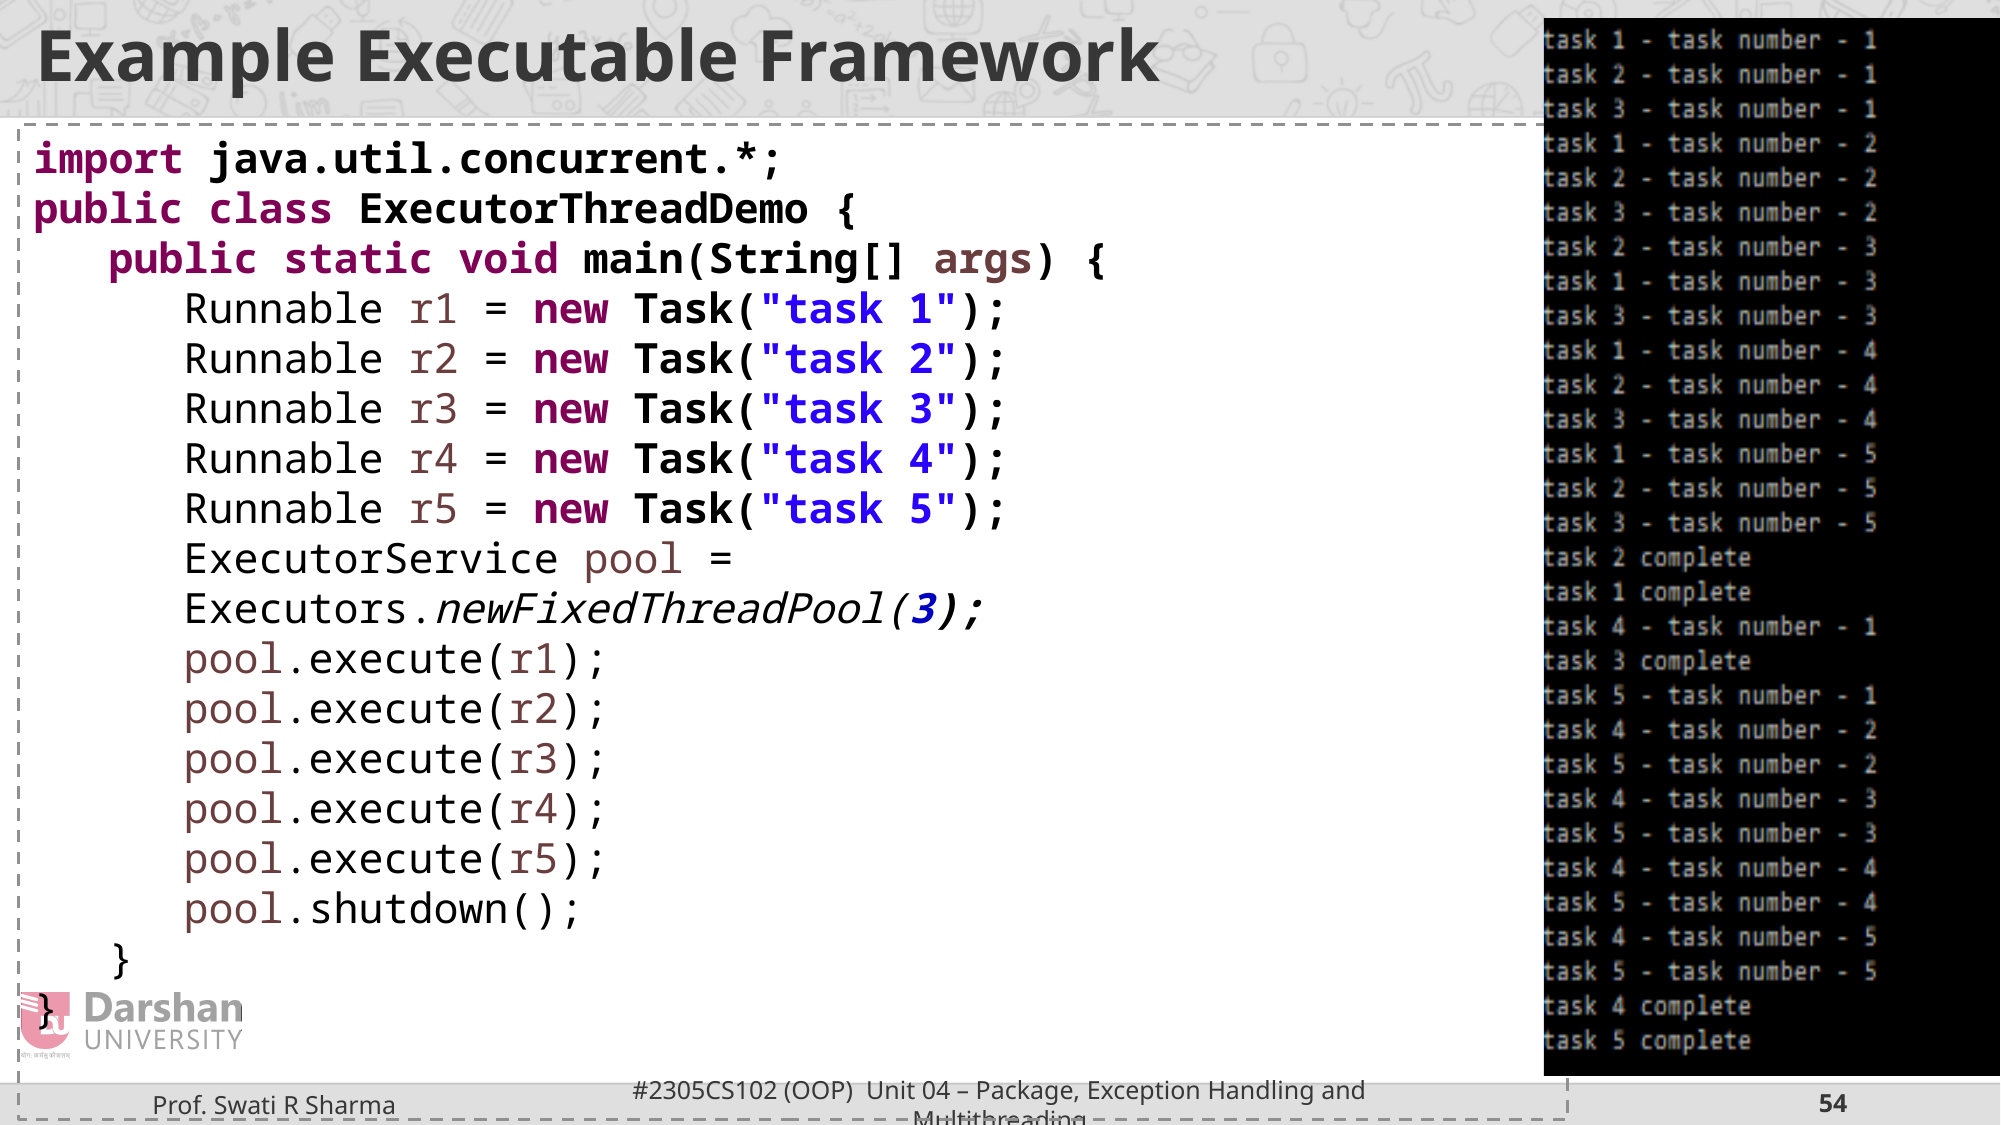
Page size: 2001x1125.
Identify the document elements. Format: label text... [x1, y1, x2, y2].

text_box import java.util.concurrent.*; public class ExecutorThreadDemo { public static void main(String[] args) { Runnable r1 = new Task("task 1"); Runnable r2 = new Task("task 2"); Runnable r3 = new Task("task 3"); Runnable r4 = new Task("task 4"); Runnable r5 = new Task("task 5"); ExecutorService pool = Executors.newFixedThreadPool(3); pool.execute(r1); pool.execute(r2); pool.execute(r3); pool.execute(r4); pool.execute(r5); pool.shutdown(); } } [18, 124, 1568, 1120]
picture [1543, 17, 2000, 1076]
title Example Executable Framework [0, 0, 2000, 117]
